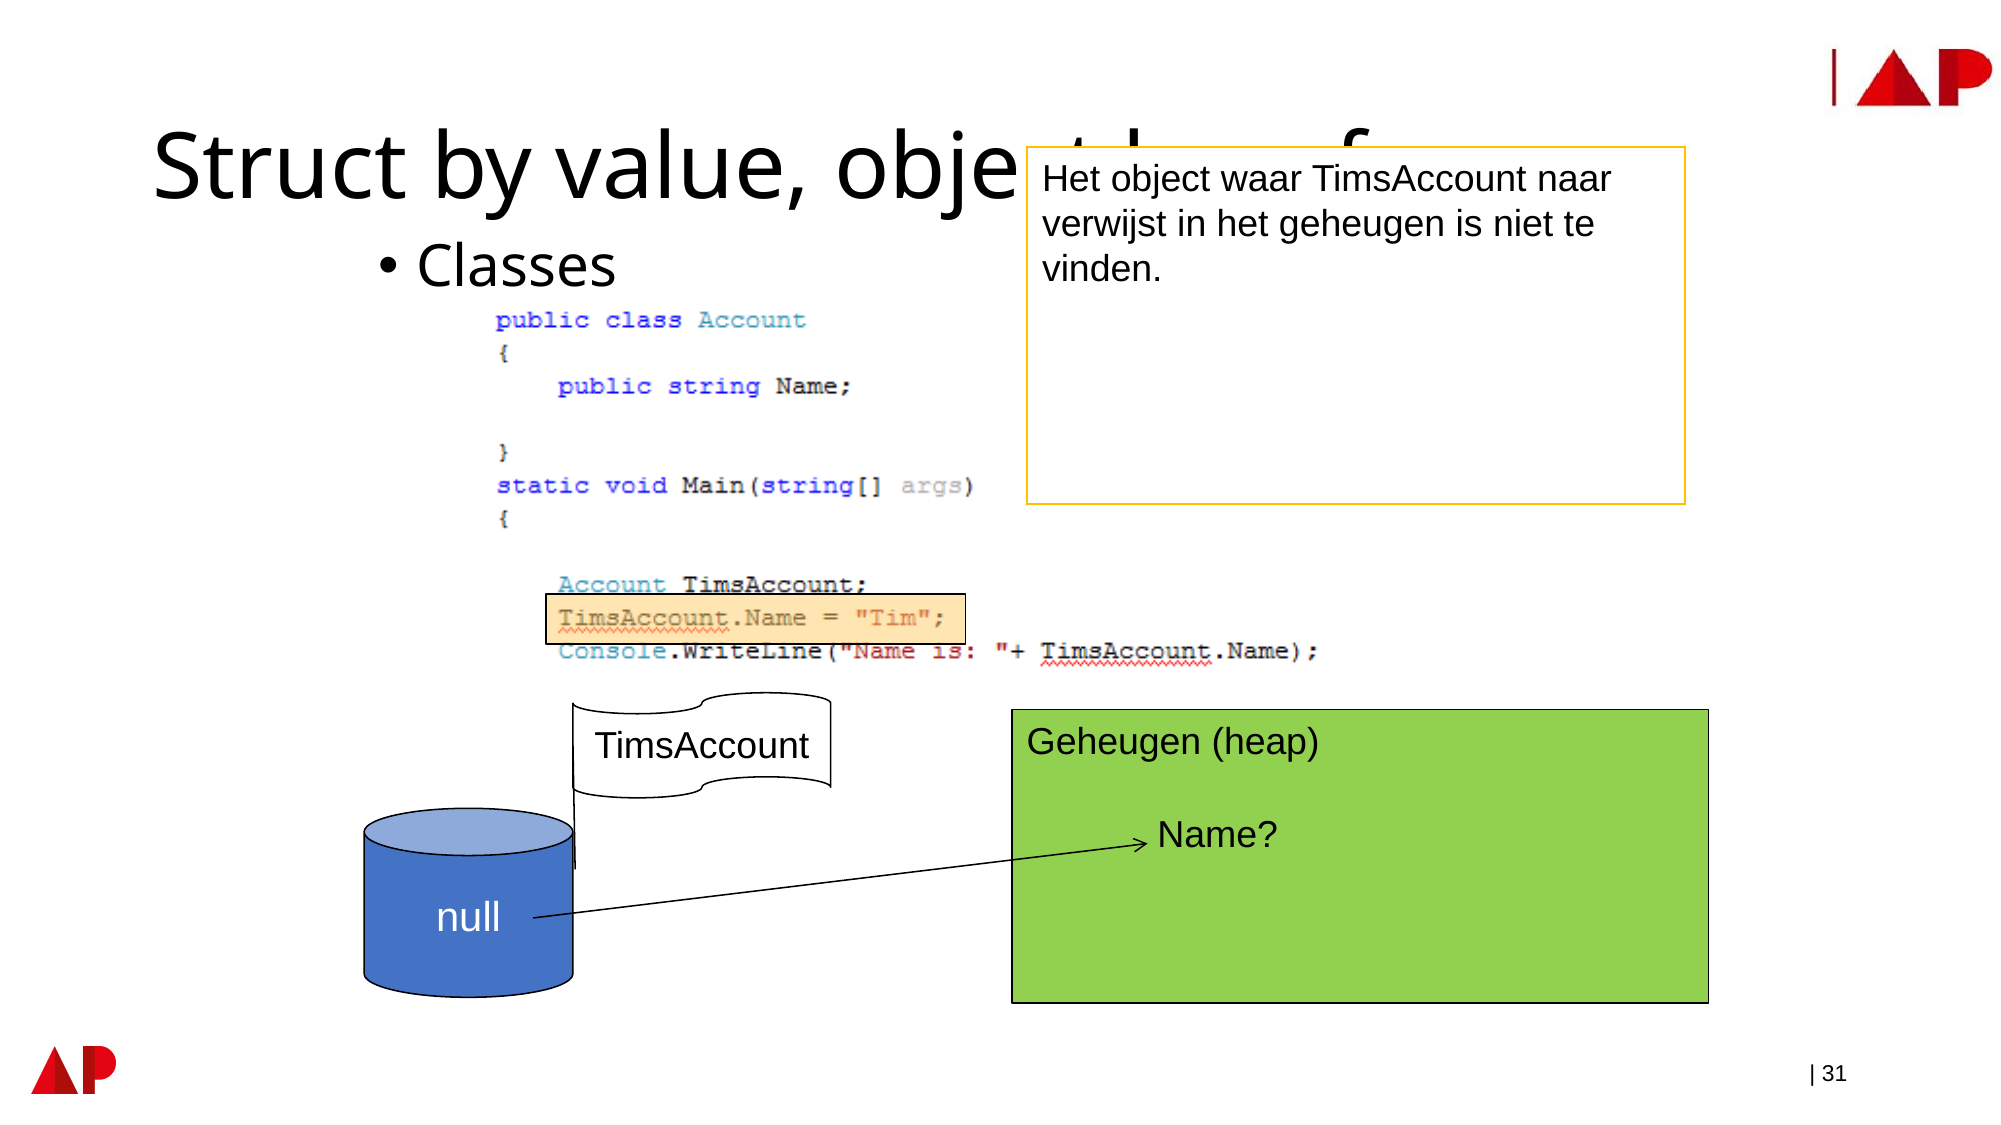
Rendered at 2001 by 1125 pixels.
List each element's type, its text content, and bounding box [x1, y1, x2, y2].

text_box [533, 843, 1148, 918]
text_box Geheugen (heap) [1011, 709, 1709, 1003]
text_box Het object waar TimsAccount naar verwijst in het geheugen is niet te vinden. [1026, 146, 1686, 505]
slide_number | 31 [1412, 1042, 1863, 1103]
list Classes [363, 228, 1711, 1033]
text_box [363, 692, 831, 998]
picture [1824, 0, 2000, 142]
picture [477, 287, 1332, 686]
text_box Name? [1142, 802, 1308, 863]
title Struct by value, object by reference [137, 59, 1863, 278]
picture [31, 1046, 116, 1094]
